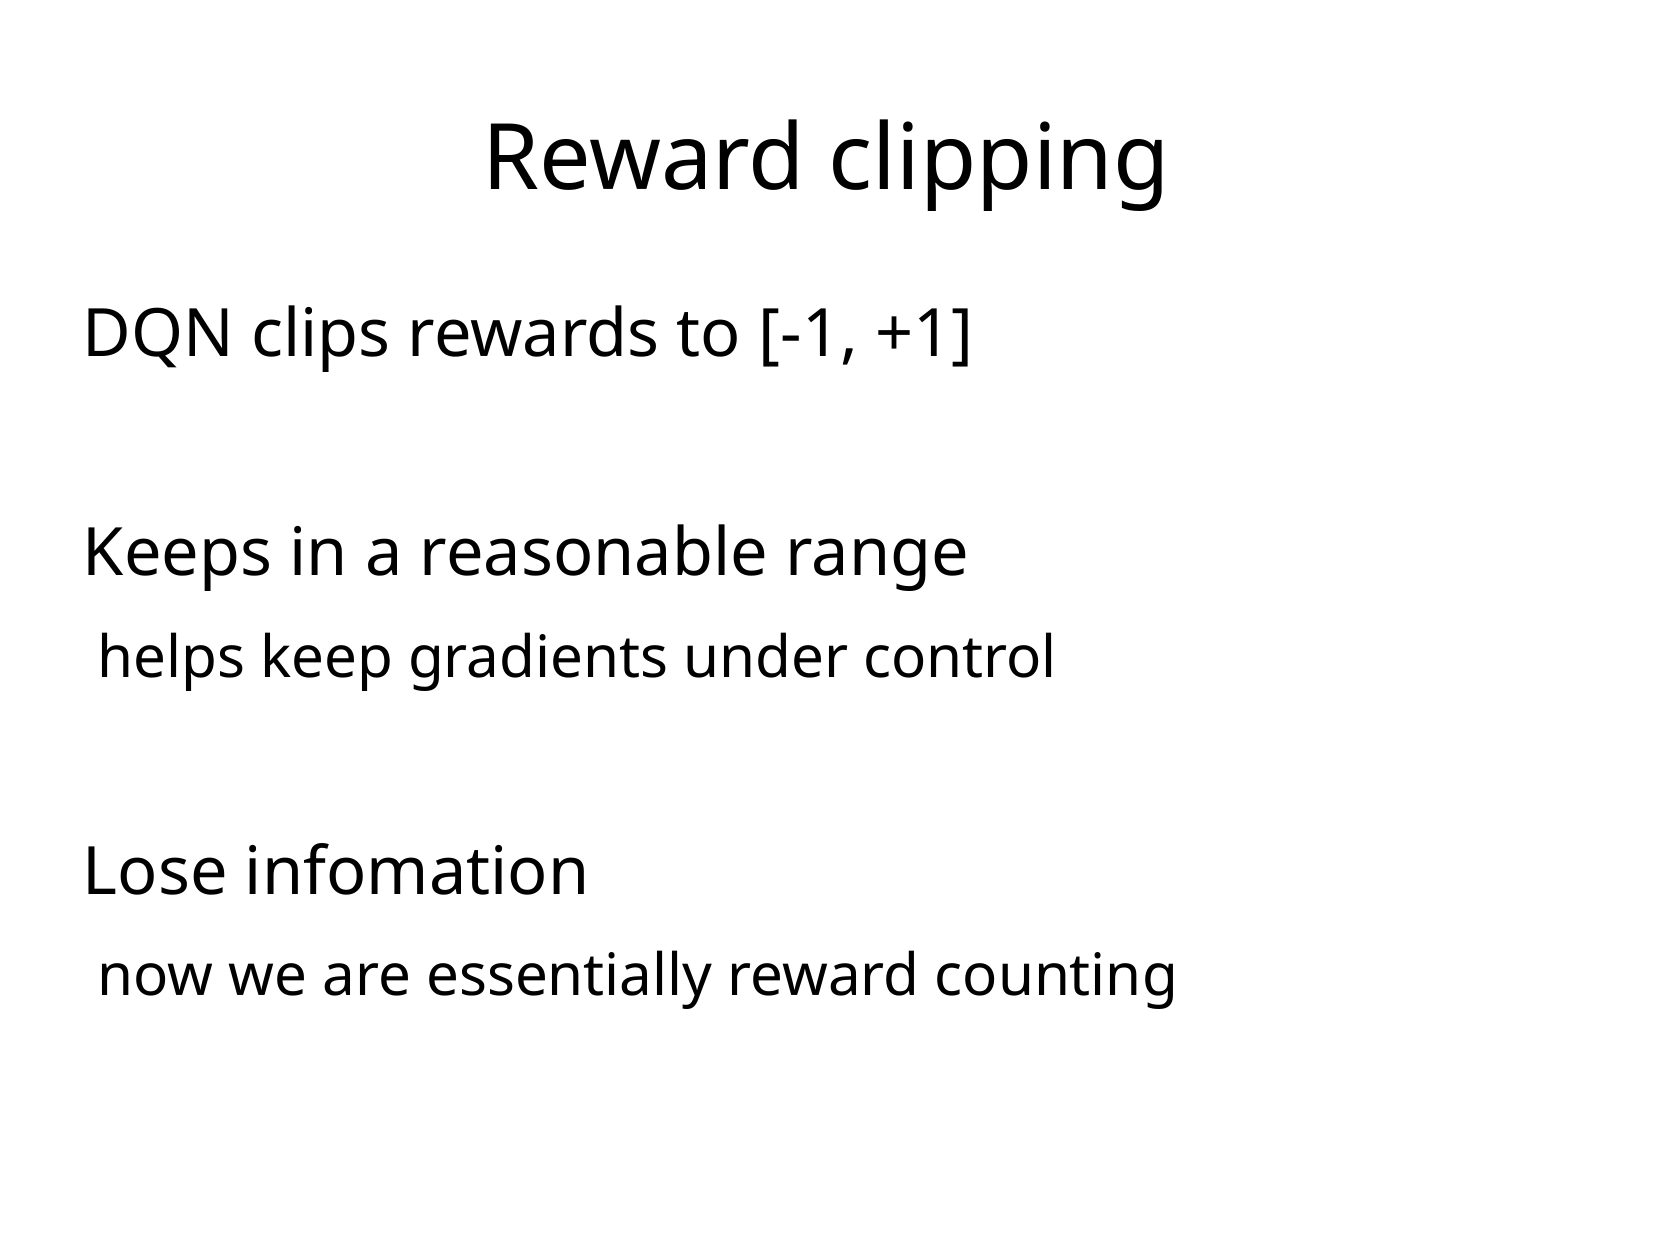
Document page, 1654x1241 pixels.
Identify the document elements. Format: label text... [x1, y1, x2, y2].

title Reward clipping [82, 49, 1571, 257]
